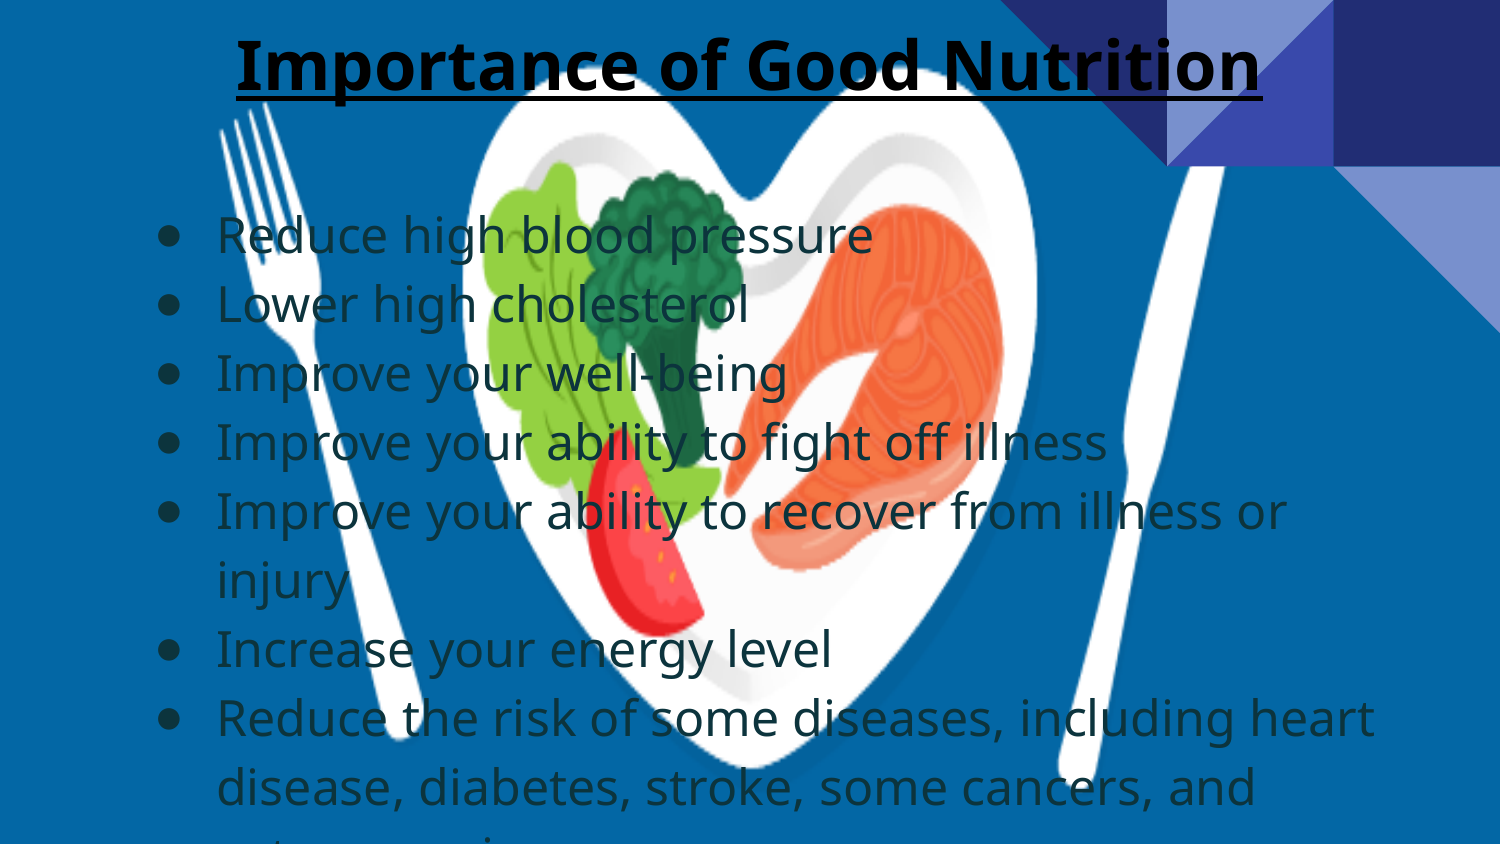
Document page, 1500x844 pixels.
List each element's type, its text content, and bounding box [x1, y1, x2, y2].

subtitle Reduce high blood pressure Lower high cholesterol Improve your well-being Improve your ability to fight off illness Improve your ability to recover from illness or injury Increase your energy level Reduce the risk of some diseases, including heart disease, diabetes, stroke, some cancers, and osteoporosis [51, 120, 1449, 832]
title Importance of Good Nutrition [51, 0, 1449, 120]
picture [0, 0, 1500, 844]
